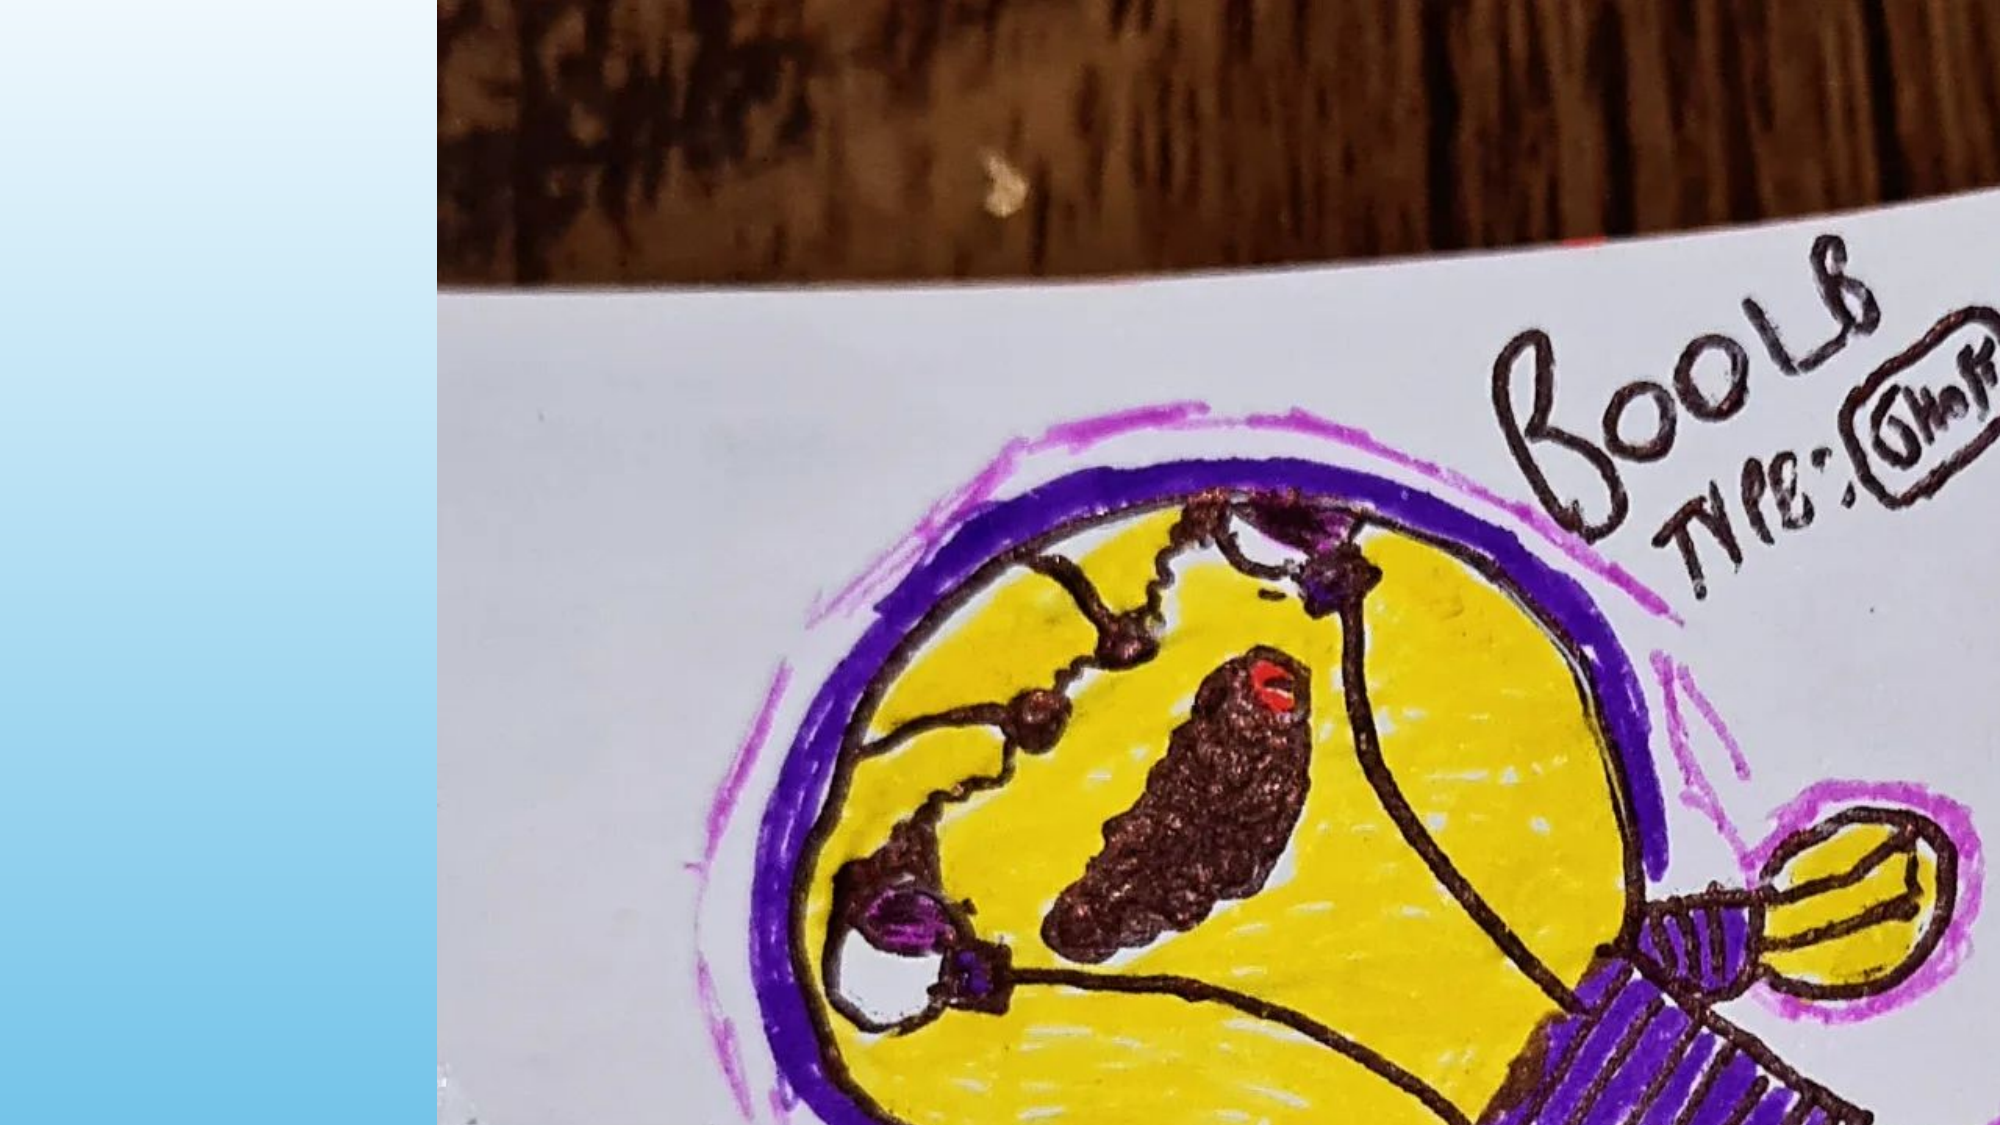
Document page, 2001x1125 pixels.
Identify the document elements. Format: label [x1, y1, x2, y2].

picture [436, 0, 2000, 1125]
